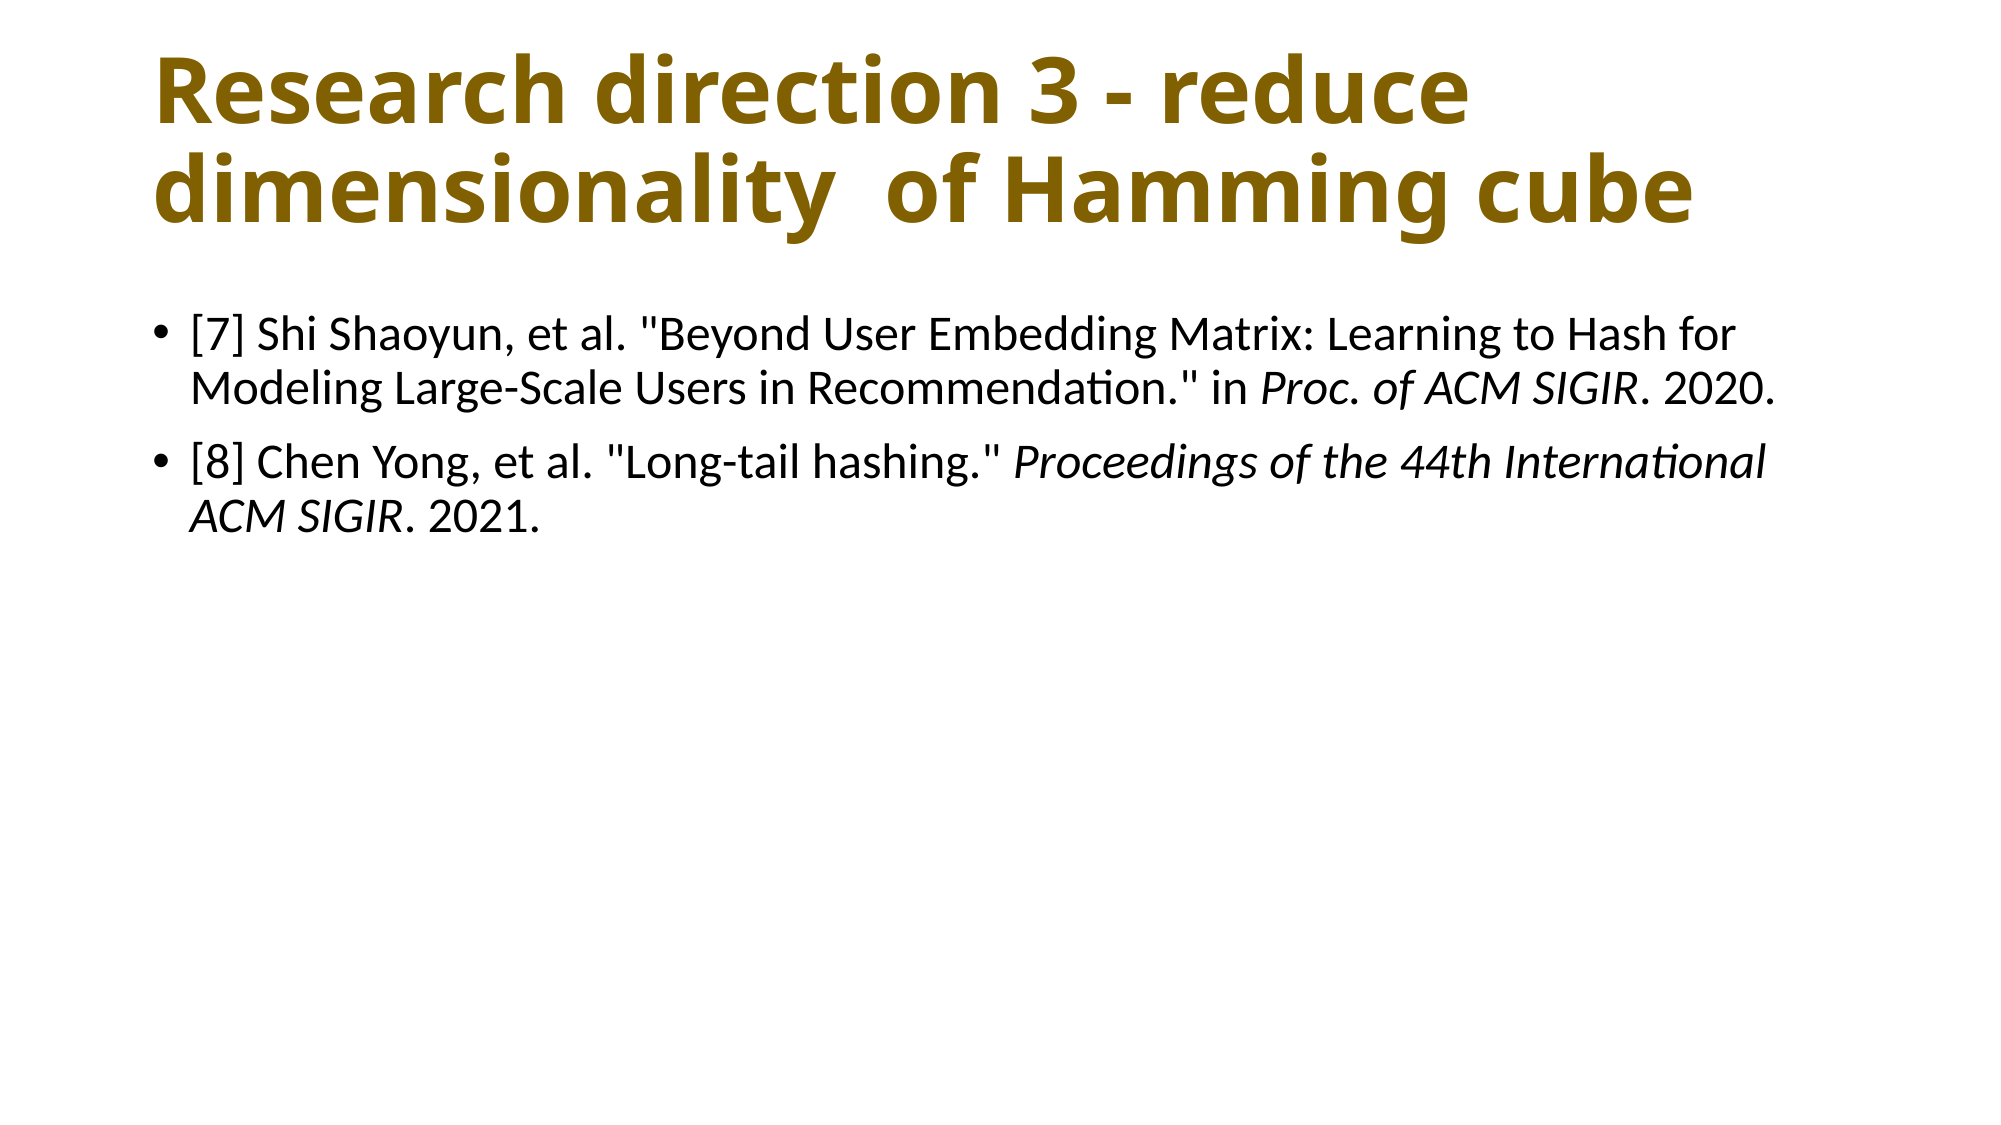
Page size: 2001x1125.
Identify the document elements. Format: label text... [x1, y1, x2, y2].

title Research direction 3 - reduce dimensionality of Hamming cube [137, 34, 1863, 253]
list [7] Shi Shaoyun, et al. "Beyond User Embedding Matrix: Learning to Hash for Modeling Large-Scale Users in Recommendation." in Proc. of ACM SIGIR. 2020. [8] Chen Yong, et al. "Long-tail hashing." Proceedings of the 44th International ACM SIGIR. 2021. [137, 299, 1863, 1014]
